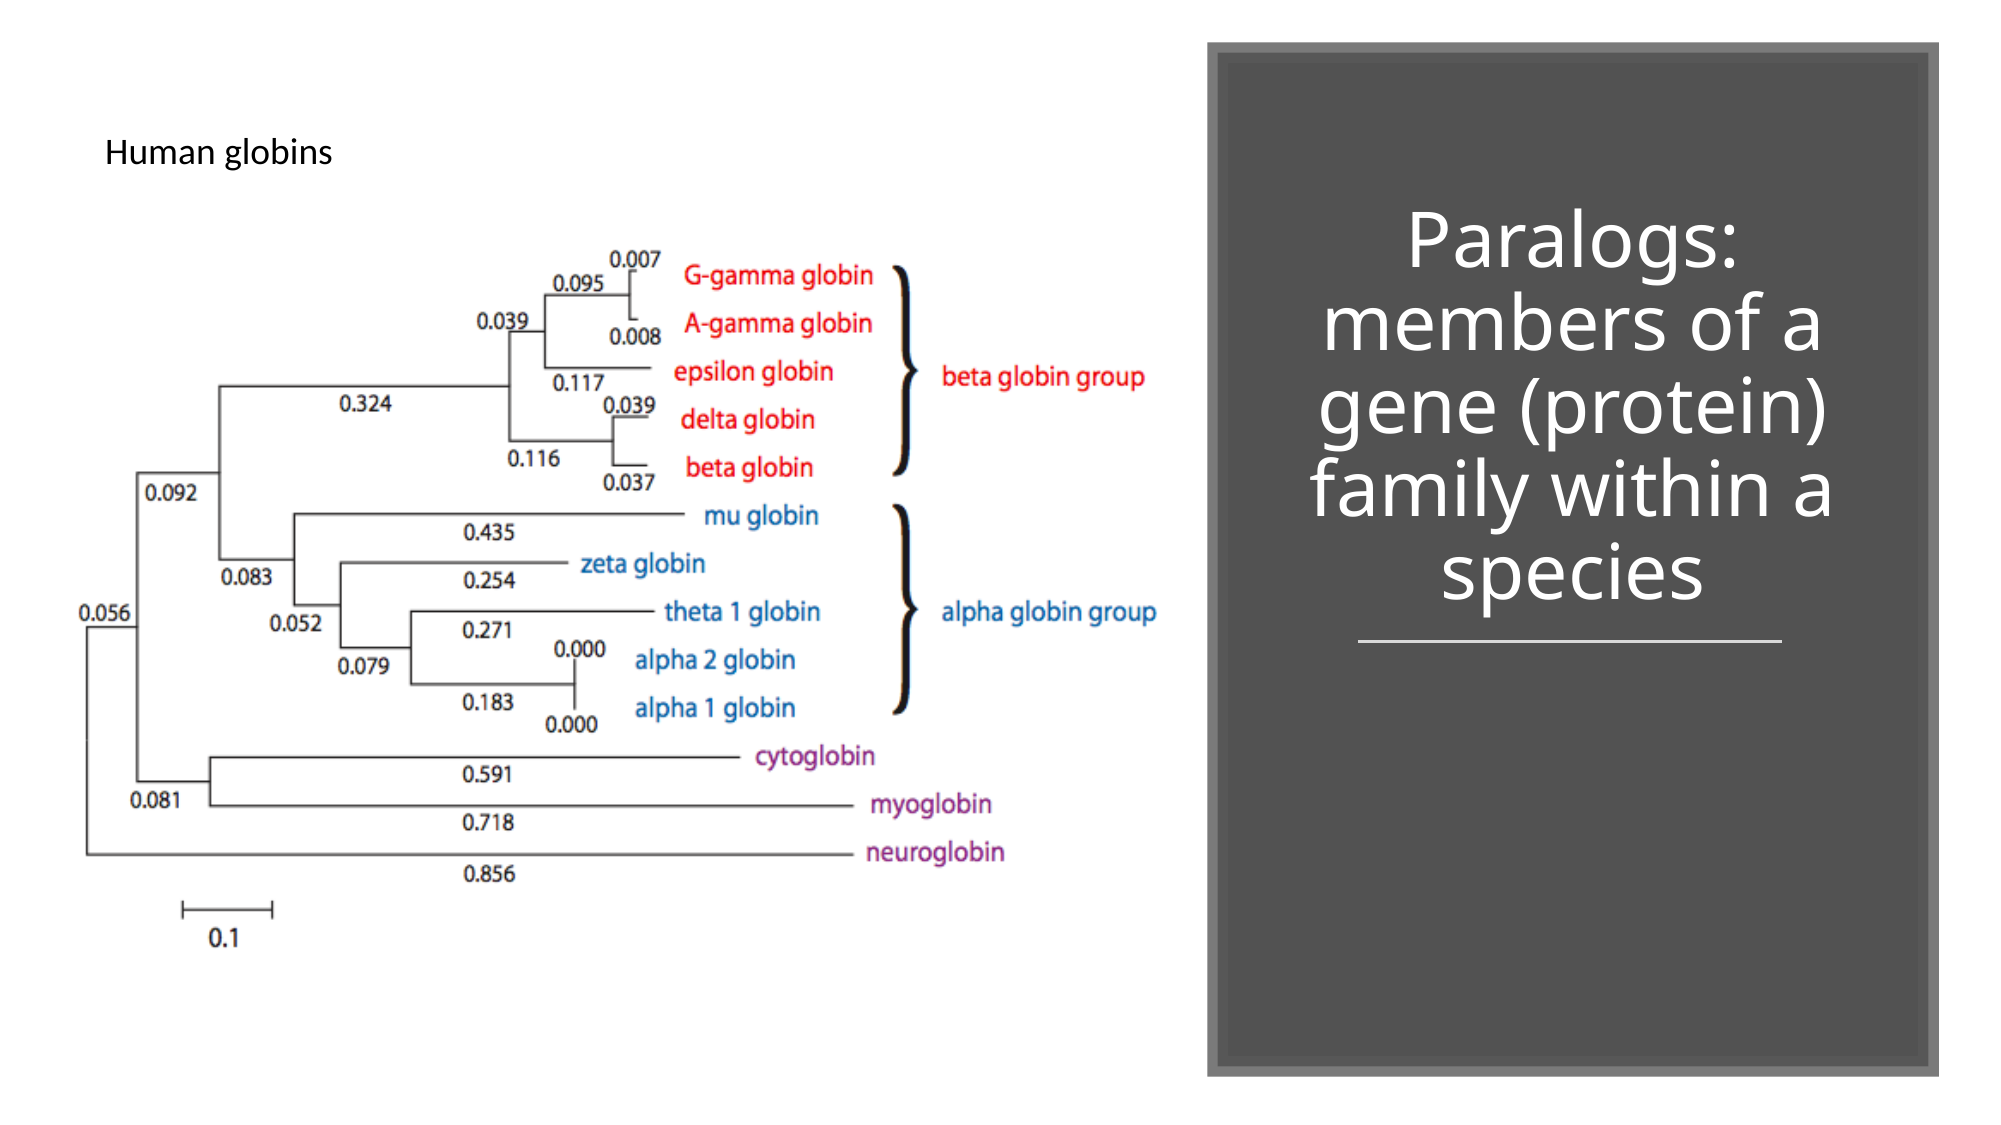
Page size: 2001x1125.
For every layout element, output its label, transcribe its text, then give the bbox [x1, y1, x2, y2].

title Paralogs: members of a gene (protein) family within a species [1273, 149, 1874, 624]
text_box Human globins [90, 119, 349, 180]
picture [52, 223, 1176, 956]
text_box [1217, 52, 1929, 1067]
